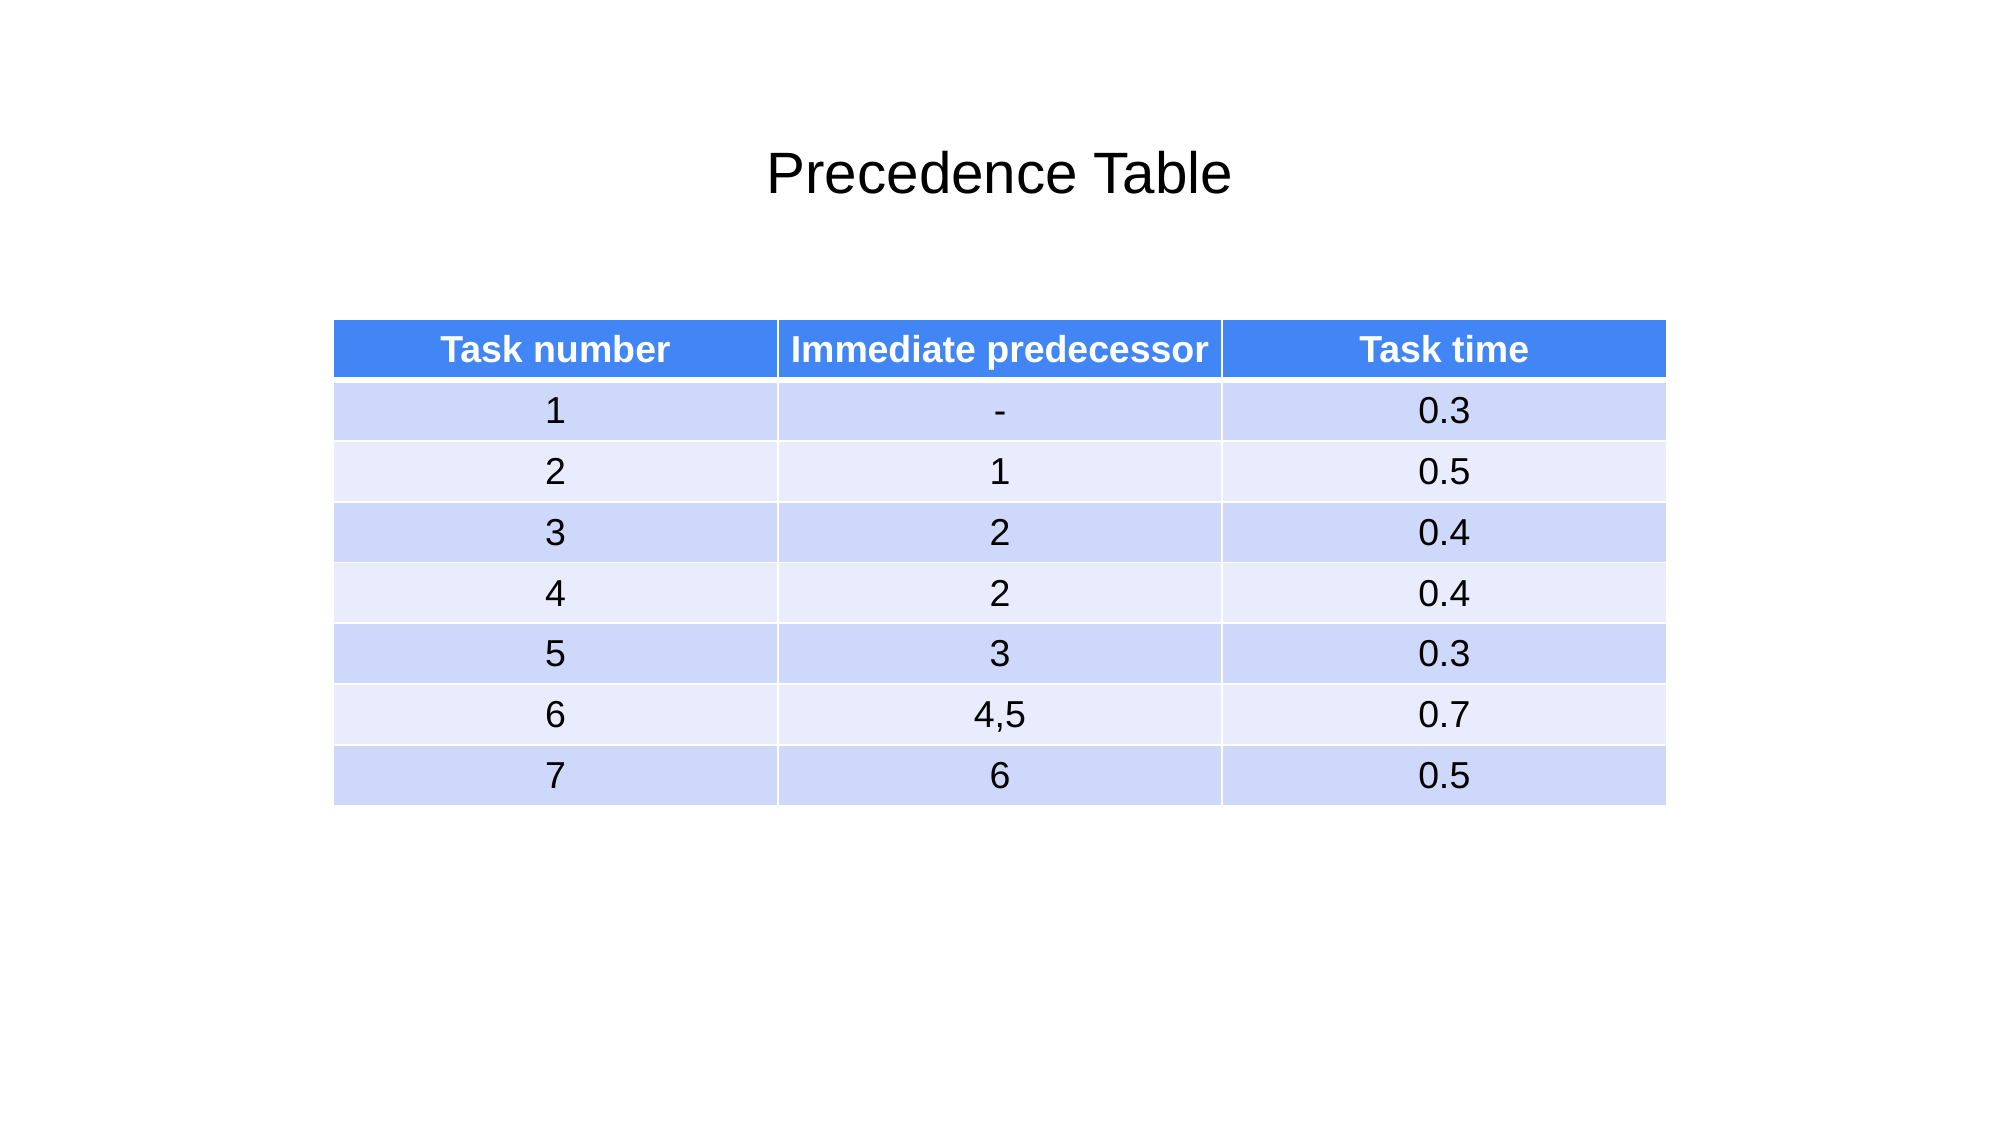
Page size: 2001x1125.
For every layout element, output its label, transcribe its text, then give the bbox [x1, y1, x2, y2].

table_header Task time [1223, 320, 1666, 377]
table_cell 0.3 [1223, 624, 1666, 683]
table_cell 0.4 [1223, 503, 1666, 562]
table_cell 6 [779, 746, 1221, 805]
table_cell 4,5 [779, 685, 1221, 744]
table_header Immediate predecessor [779, 320, 1221, 377]
table_cell 1 [334, 383, 777, 440]
table_cell 4 [334, 563, 777, 622]
table_cell 3 [779, 624, 1221, 683]
table_cell 2 [779, 503, 1221, 562]
table_cell 0.5 [1223, 442, 1666, 501]
table_cell 2 [779, 563, 1221, 622]
table_cell 2 [334, 442, 777, 501]
table_cell 5 [334, 624, 777, 683]
table_header Task number [334, 320, 777, 377]
table_cell 0.4 [1223, 563, 1666, 622]
table_cell 1 [779, 442, 1221, 501]
table_cell 0.5 [1223, 746, 1666, 805]
table_cell 3 [334, 503, 777, 562]
table_cell - [779, 383, 1221, 440]
table_cell 7 [334, 746, 777, 805]
text_box Precedence Table [0, 127, 2000, 213]
table_cell 6 [334, 685, 777, 744]
table_cell 0.7 [1223, 685, 1666, 744]
table_cell 0.3 [1223, 383, 1666, 440]
